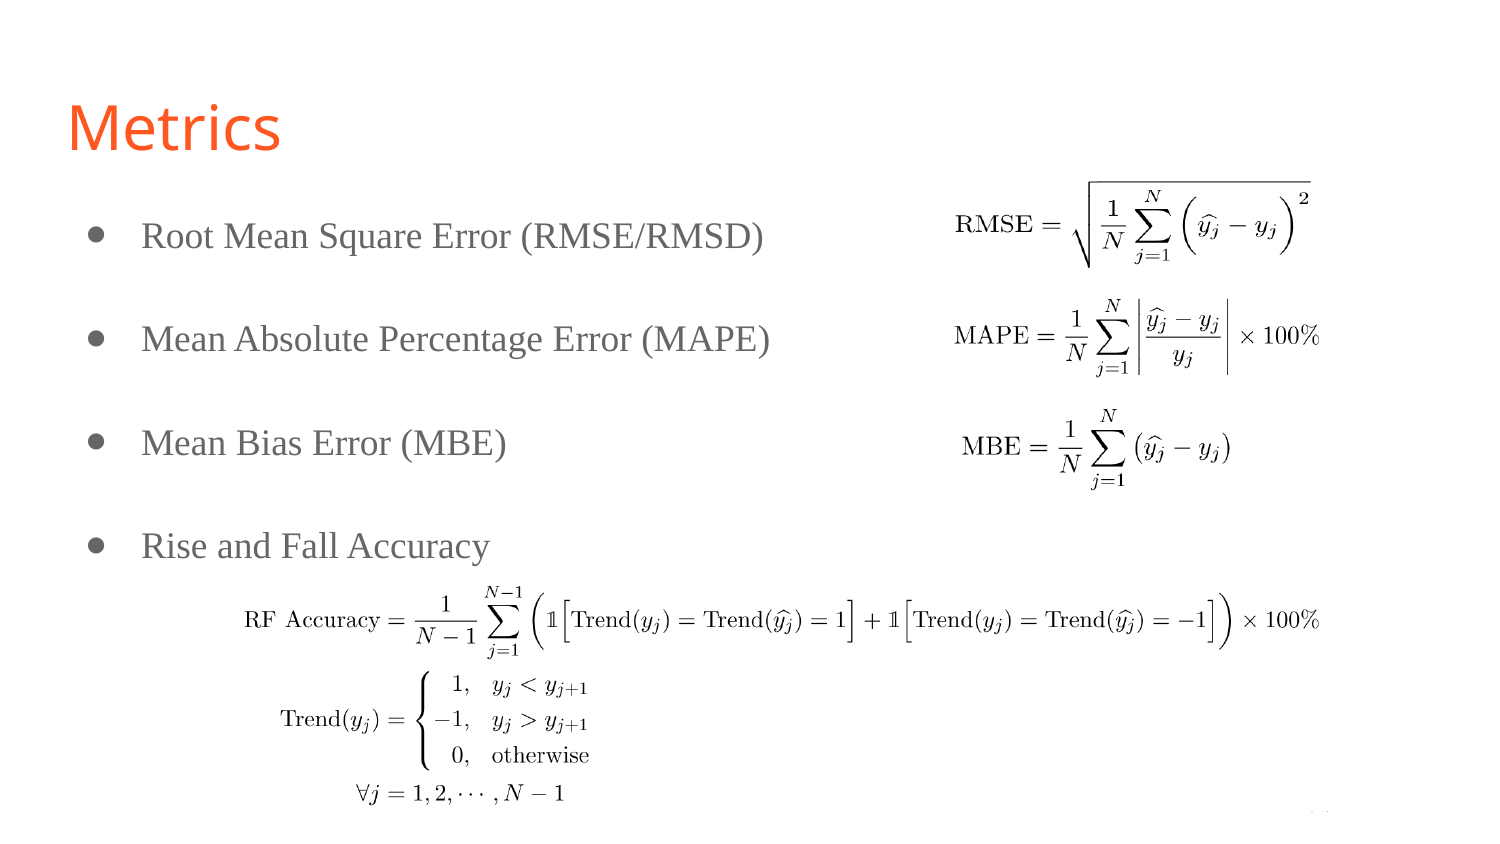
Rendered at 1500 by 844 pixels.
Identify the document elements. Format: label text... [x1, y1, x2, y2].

picture [233, 572, 1330, 812]
list Root Mean Square Error (RMSE/RMSD) Mean Absolute Percentage Error (MAPE) Mean Bias Error (MBE) Rise and Fall Accuracy [51, 189, 1449, 812]
picture [935, 161, 1339, 502]
title Metrics [51, 72, 1449, 167]
